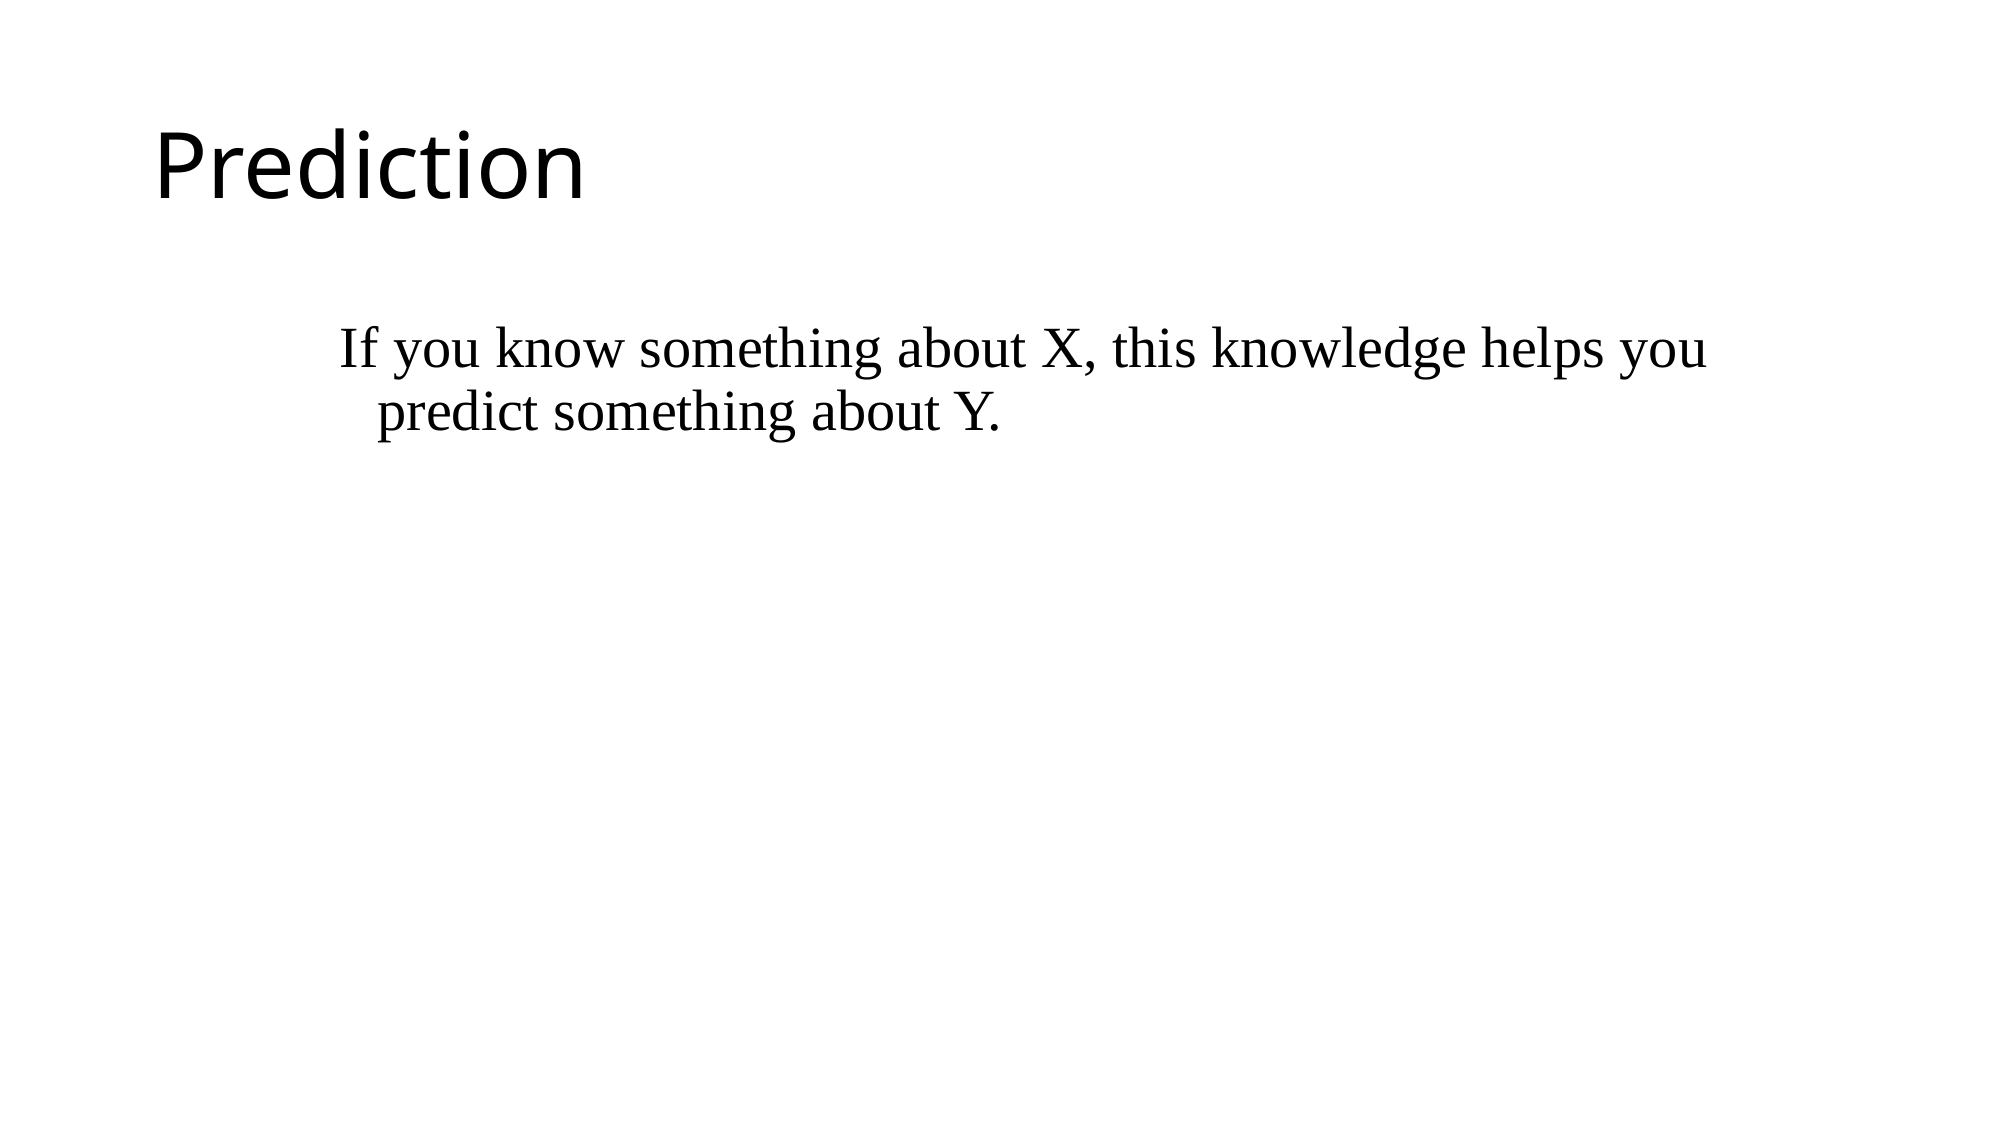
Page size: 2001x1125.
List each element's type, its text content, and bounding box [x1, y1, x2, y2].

title Prediction [137, 59, 1863, 278]
list If you know something about X, this knowledge helps you predict something about Y. [324, 309, 1750, 994]
